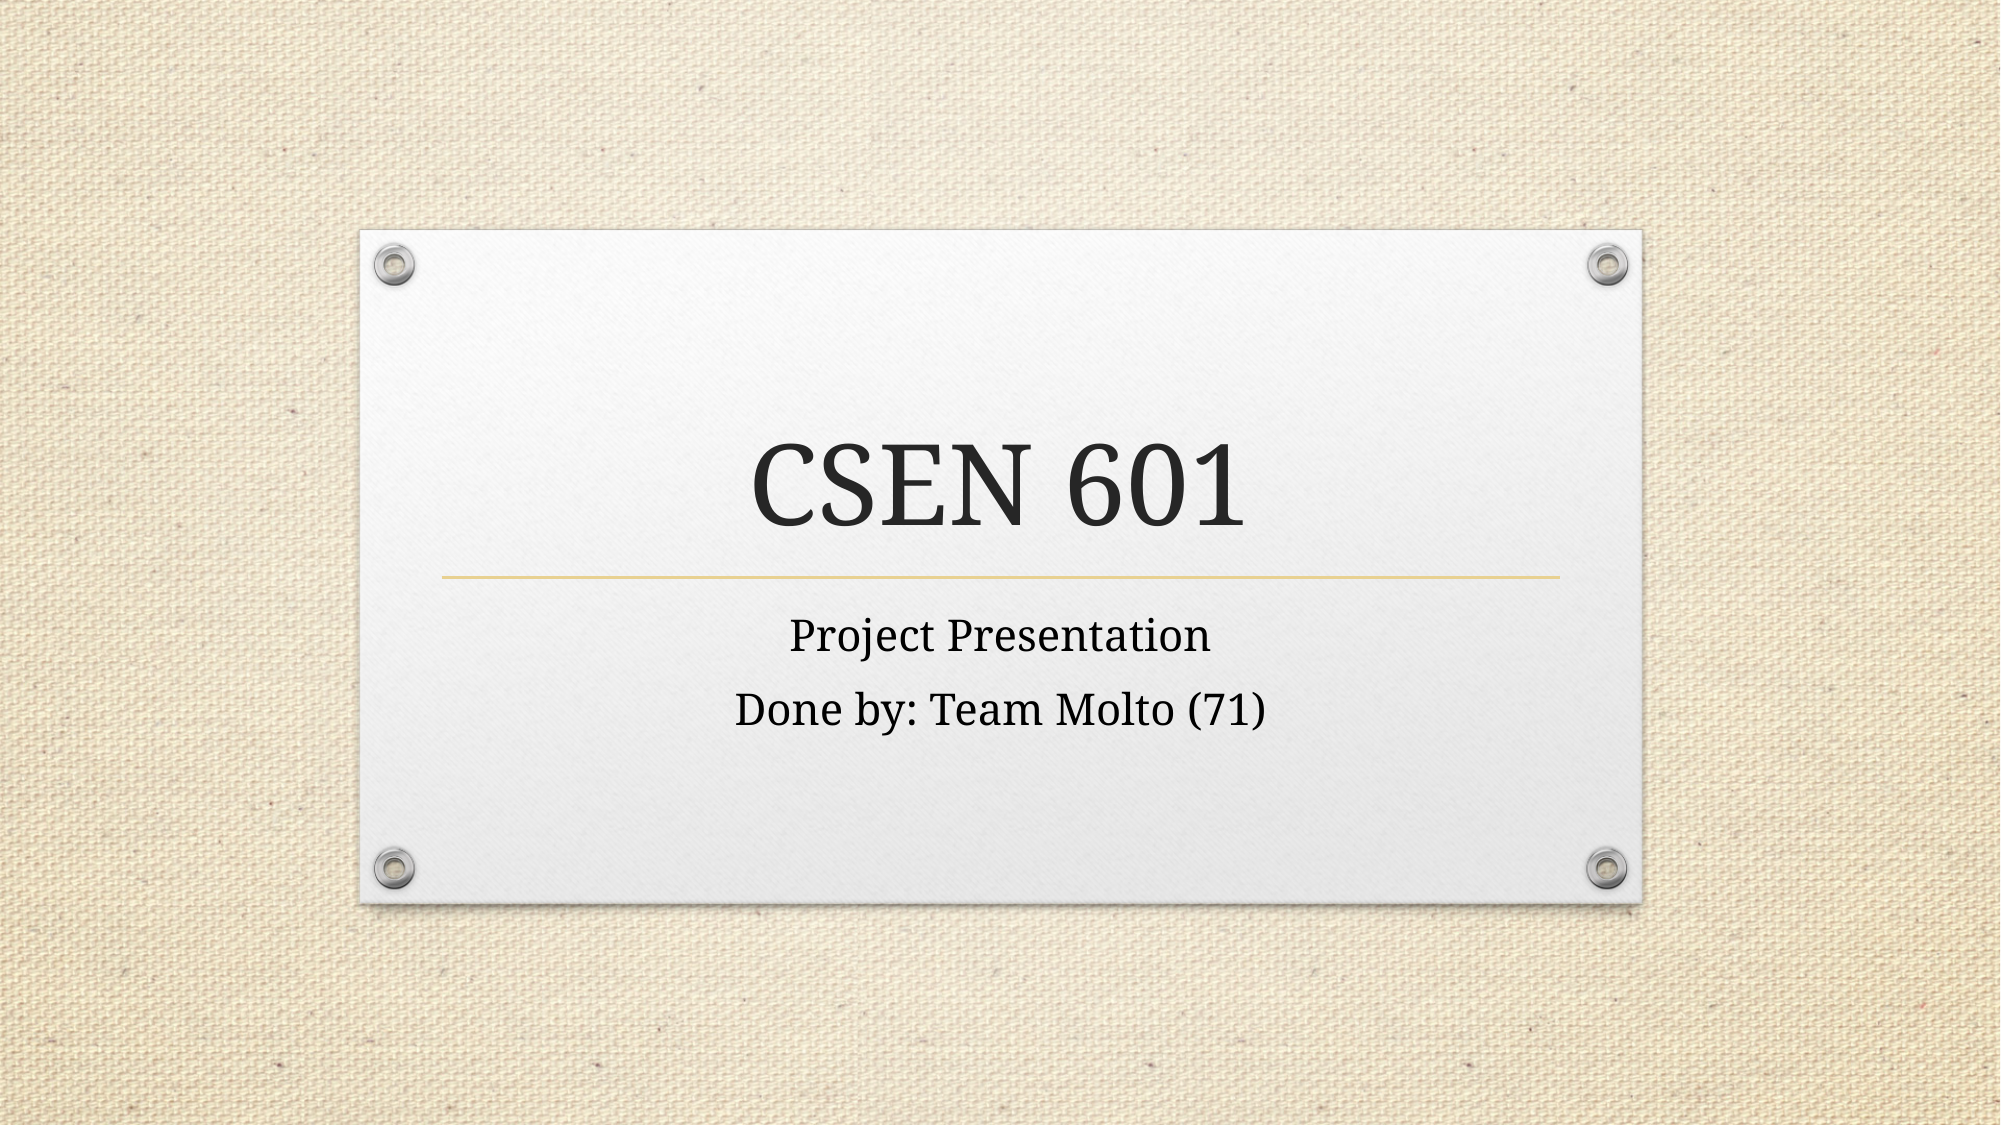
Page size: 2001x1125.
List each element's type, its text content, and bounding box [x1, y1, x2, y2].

picture [0, 0, 2001, 1125]
subtitle Project Presentation Done by: Team Molto (71) [441, 600, 1560, 817]
title CSEN 601 [441, 306, 1560, 556]
